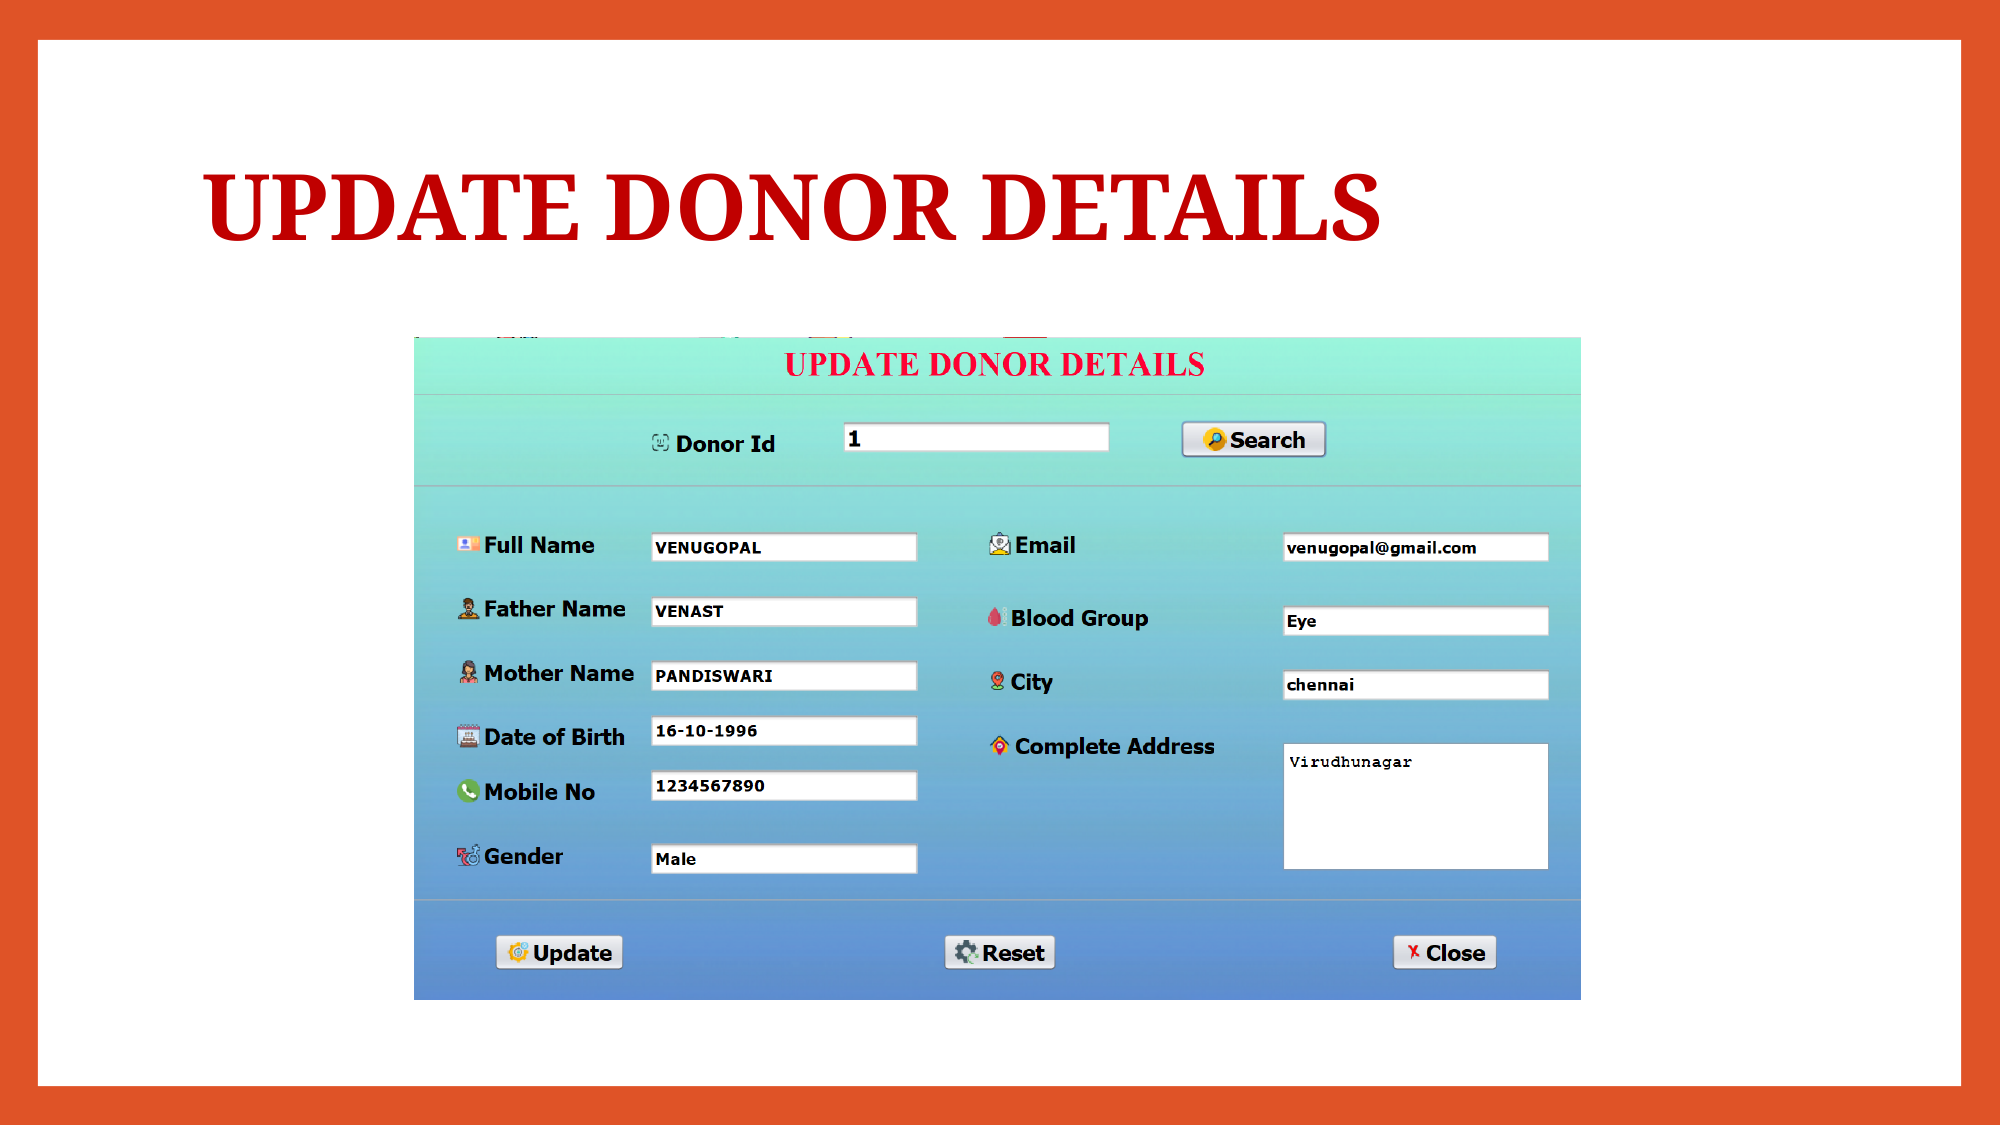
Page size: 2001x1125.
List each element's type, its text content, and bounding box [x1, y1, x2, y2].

title UPDATE DONOR DETAILS [187, 99, 1808, 323]
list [413, 337, 1581, 1001]
